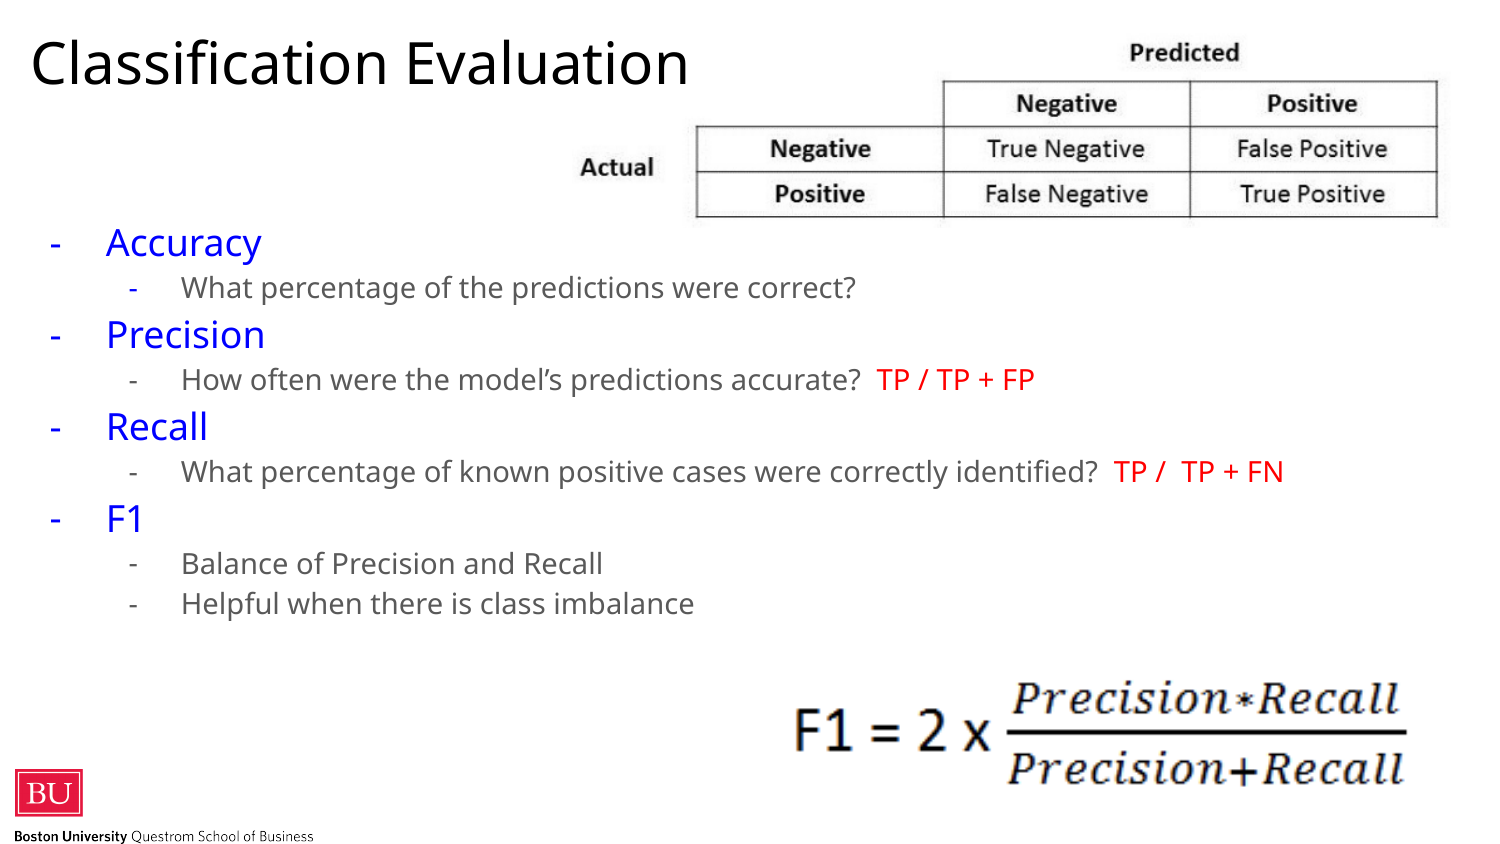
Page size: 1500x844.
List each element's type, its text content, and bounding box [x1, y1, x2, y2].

picture [720, 624, 1448, 815]
list Accuracy What percentage of the predictions were correct? Precision How often were the model’s predictions accurate? TP / TP + FP Recall What percentage of known positive cases were correctly identified? TP / TP + FN F1 Balance of Precision and Recall Helpful when there is class imbalance [15, 119, 1480, 680]
picture [570, 30, 1456, 229]
picture [15, 769, 313, 844]
title Classification Evaluation [15, 10, 1480, 105]
